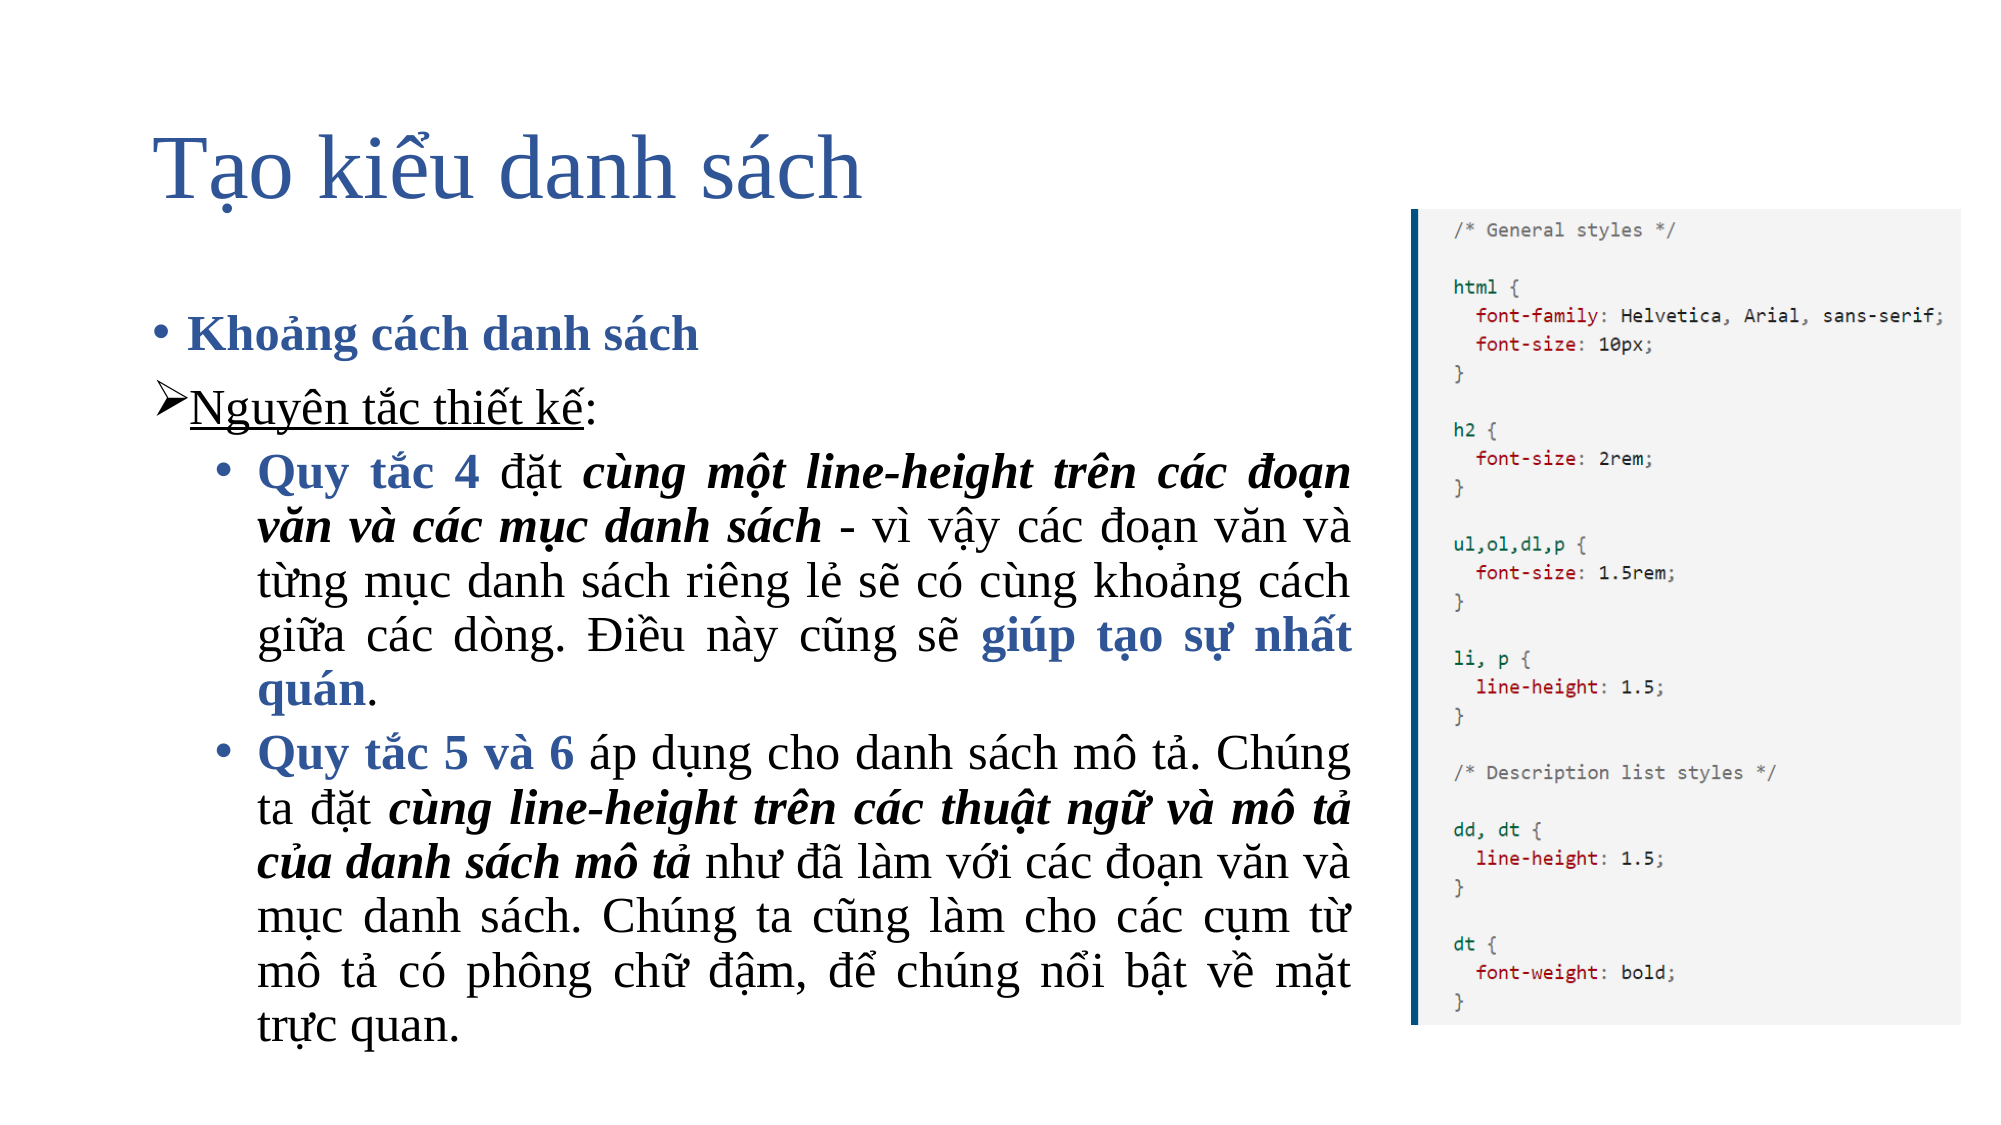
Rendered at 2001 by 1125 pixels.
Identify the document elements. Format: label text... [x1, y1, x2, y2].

title Tạo kiểu danh sách [137, 59, 1863, 278]
list Khoảng cách danh sách Nguyên tắc thiết kế: Quy tắc 4 đặt cùng một line-height trên các đoạn văn và các mục danh sách - vì vậy các đoạn văn và từng mục danh sách riêng lẻ sẽ có cùng khoảng cách giữa các dòng. Điều này cũng sẽ giúp tạo sự nhất quán. Quy tắc 5 và 6 áp dụng cho danh sách mô tả. Chúng ta đặt cùng line-height trên các thuật ngữ và mô tả của danh sách mô tả như đã làm với các đoạn văn và mục danh sách. Chúng ta cũng làm cho các cụm từ mô tả có phông chữ đậm, để chúng nổi bật về mặt trực quan. [137, 299, 1368, 1066]
picture [1411, 209, 1961, 1025]
